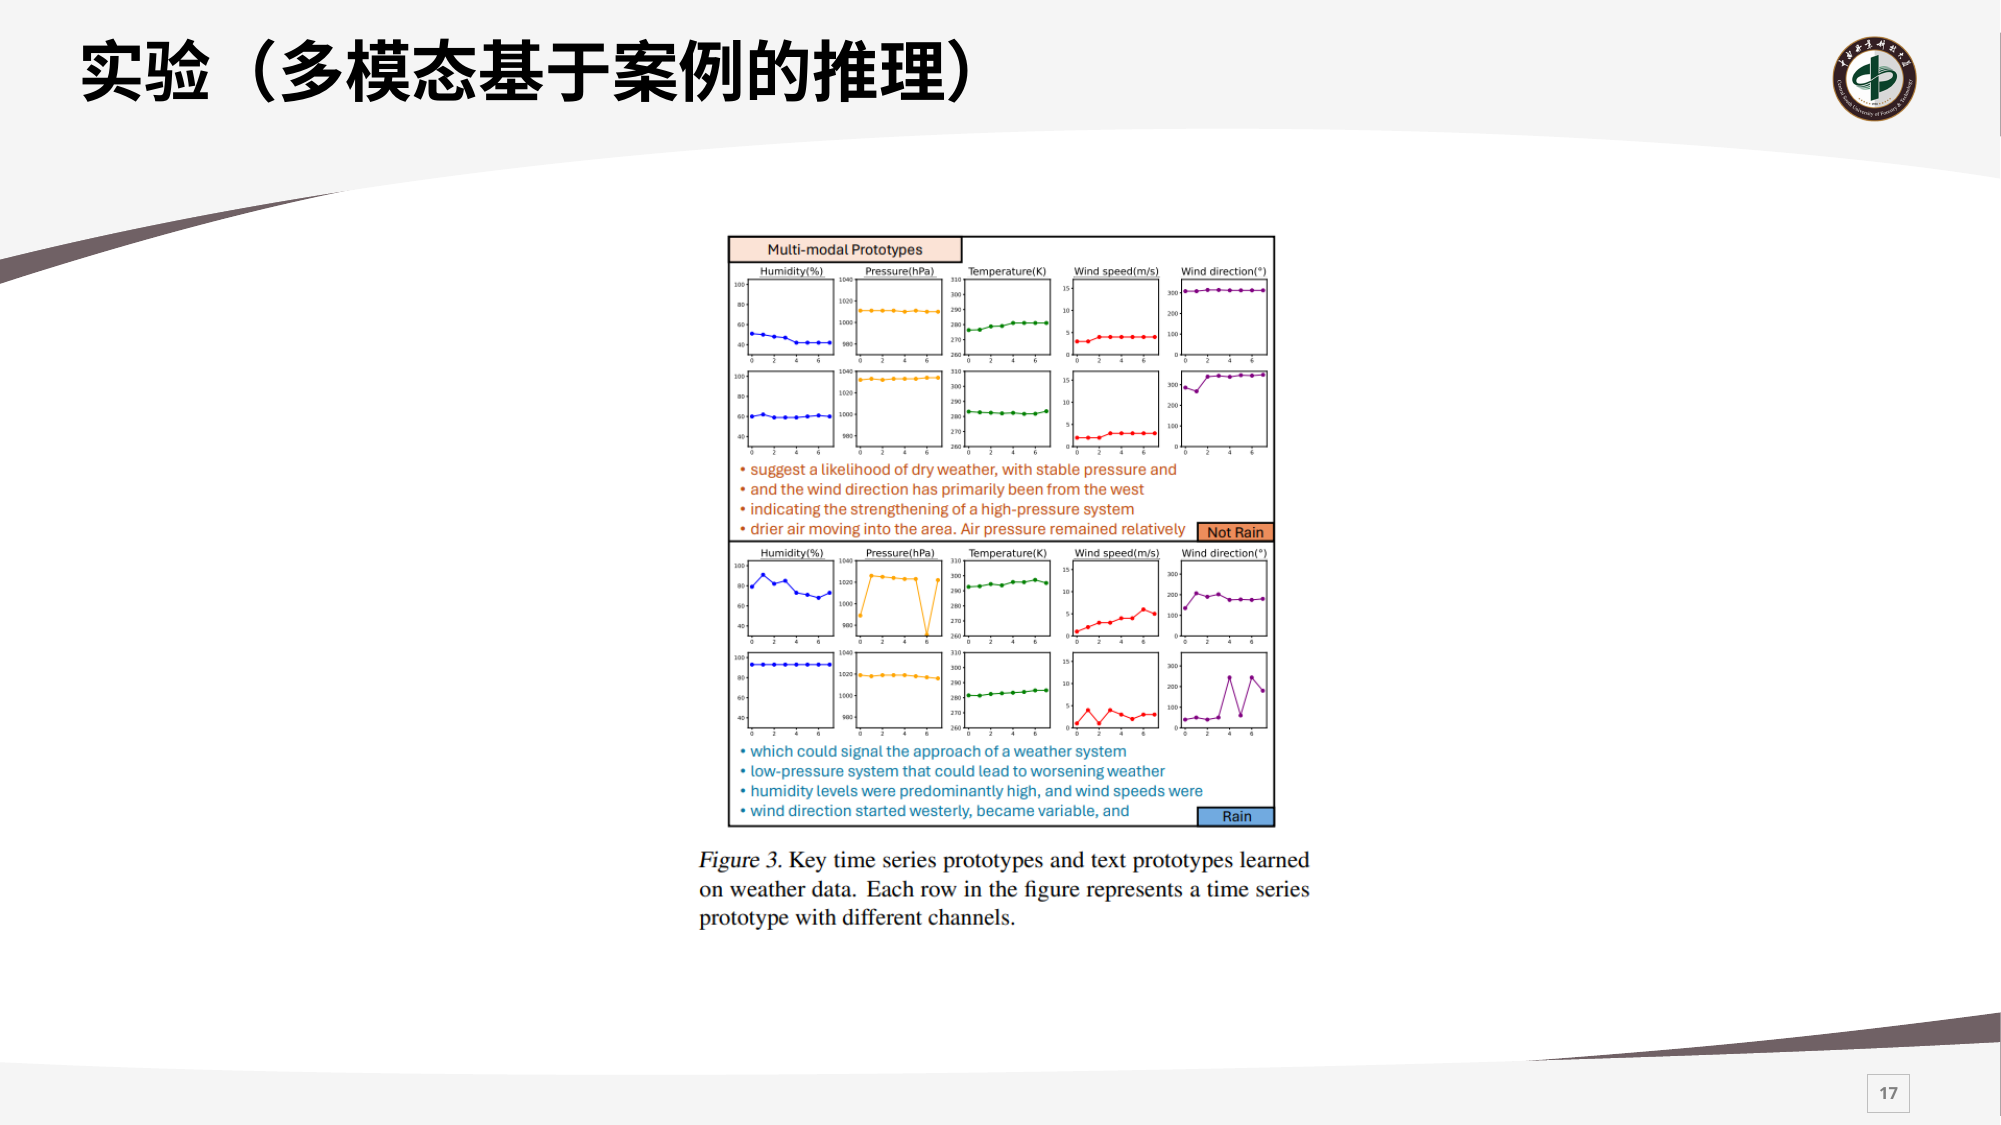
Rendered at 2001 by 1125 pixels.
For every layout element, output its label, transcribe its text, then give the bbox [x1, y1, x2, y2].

picture [676, 193, 1324, 932]
picture [1831, 35, 1918, 123]
text_box 实验（多模态基于案例的推理） [63, 22, 1226, 118]
